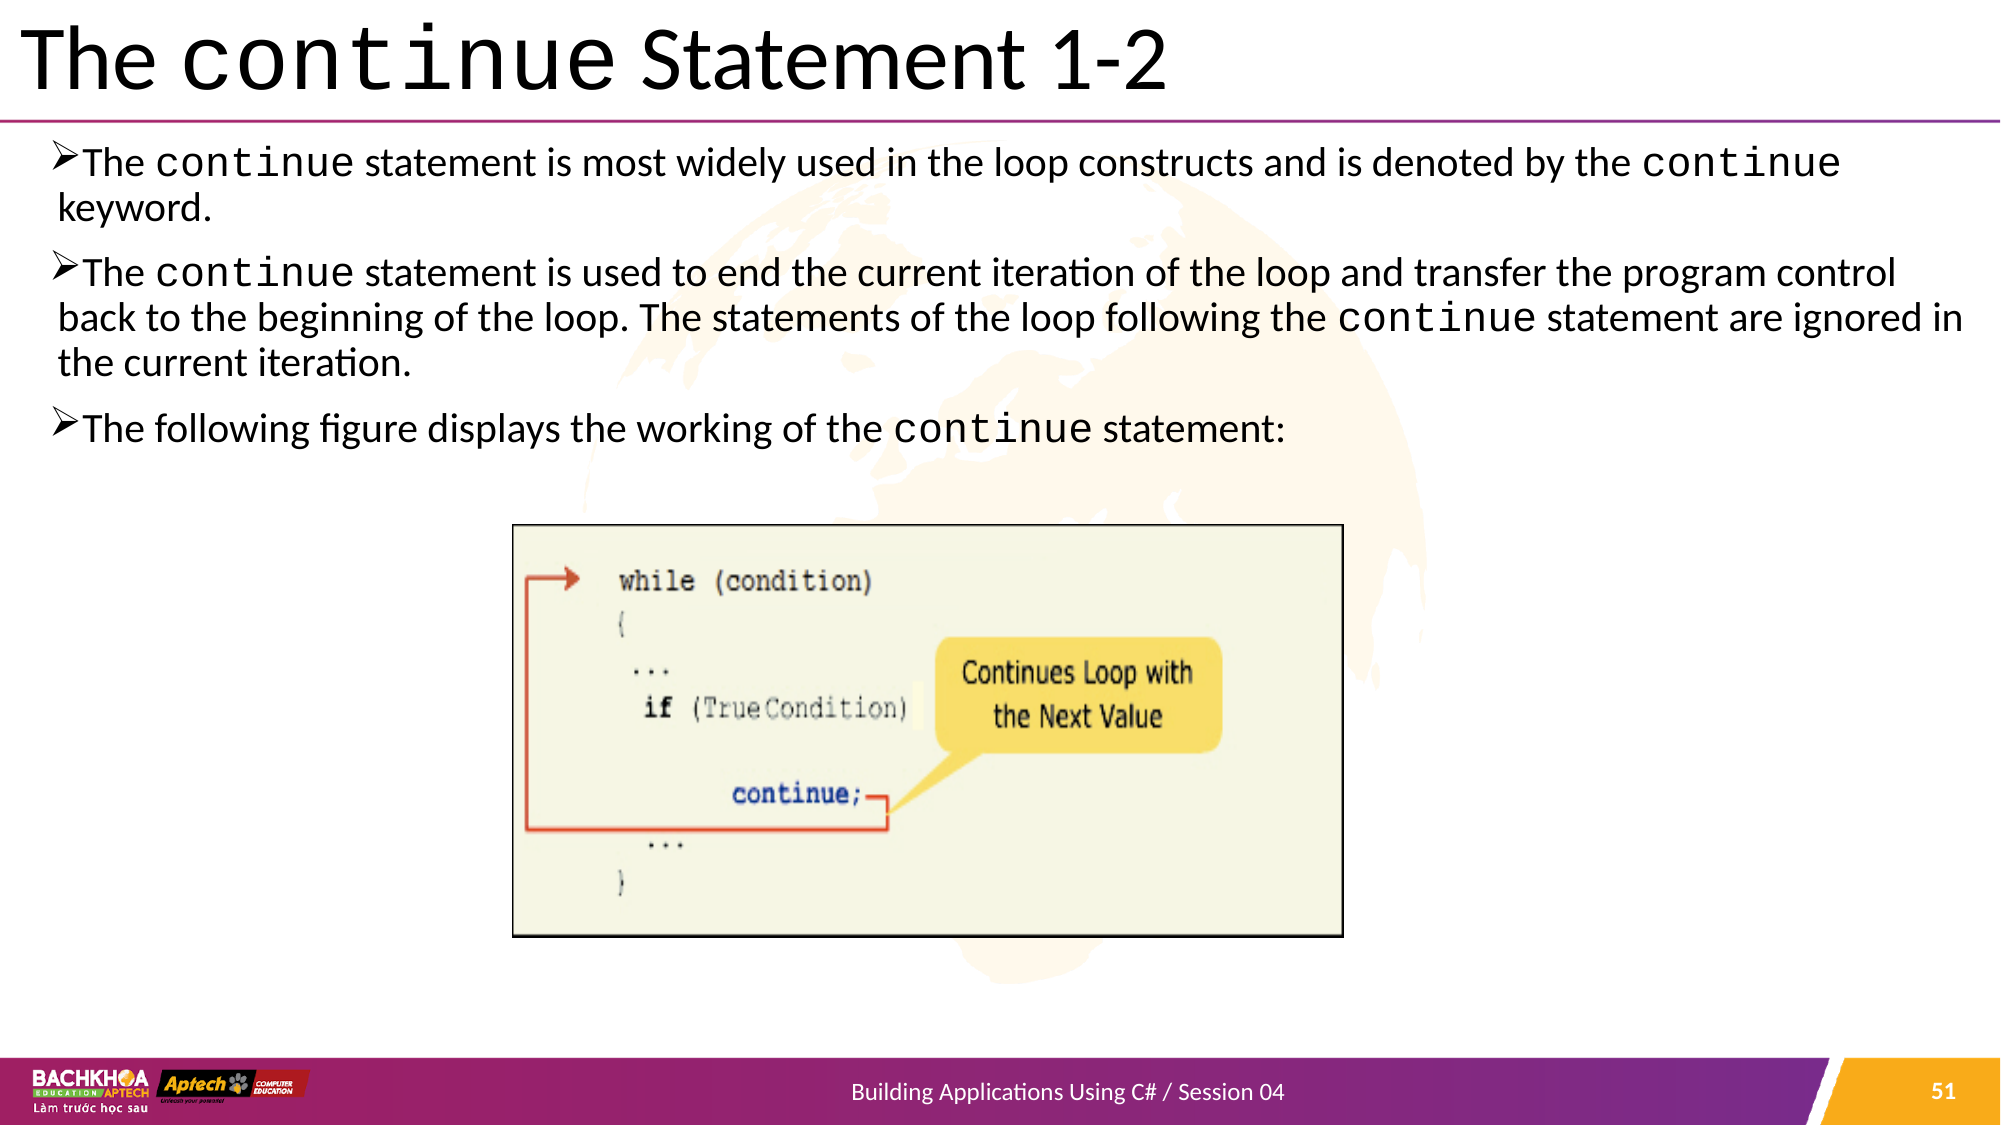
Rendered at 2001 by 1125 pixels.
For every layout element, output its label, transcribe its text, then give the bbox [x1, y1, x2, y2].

picture [0, 0, 2001, 1125]
footer Building Applications Using C# / Session 04 [324, 1060, 1813, 1120]
title The continue Statement 1-2 [5, 3, 1993, 116]
list The continue statement is most widely used in the loop constructs and is denoted by the continue keyword. The continue statement is used to end the current iteration of the loop and transfer the program control back to the beginning of the loop. The statements of the loop following the continue statement are ignored in the current iteration. The following figure displays the working of the continue statement: [5, 125, 1993, 1014]
slide_number 51 [1899, 1059, 1988, 1120]
